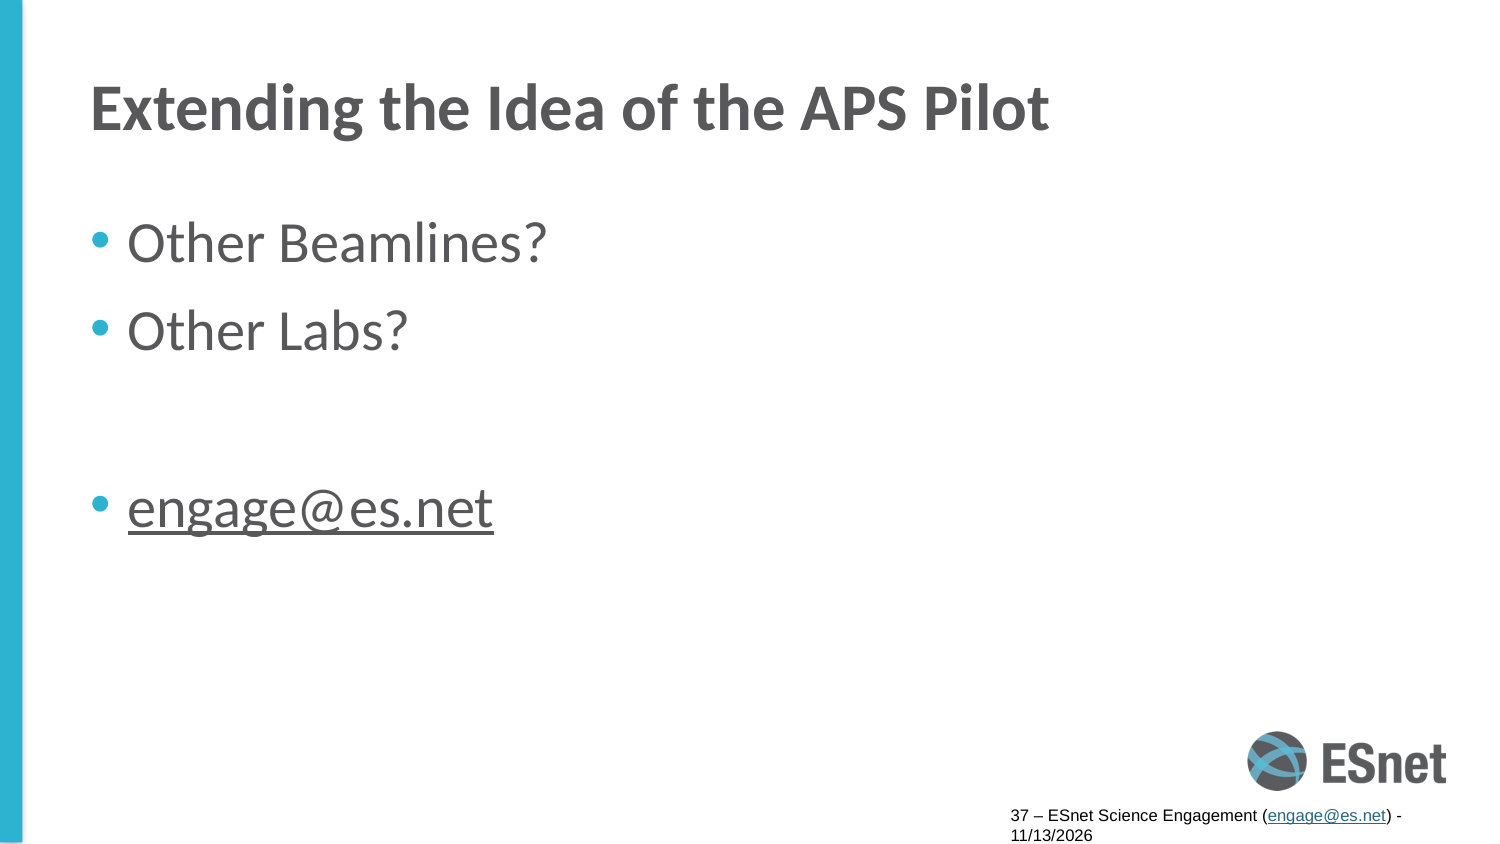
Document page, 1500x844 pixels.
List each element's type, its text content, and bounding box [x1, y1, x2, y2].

title Extending the Idea of the APS Pilot [75, 33, 1461, 175]
list Other Beamlines? Other Labs? engage@es.net [75, 196, 1485, 837]
